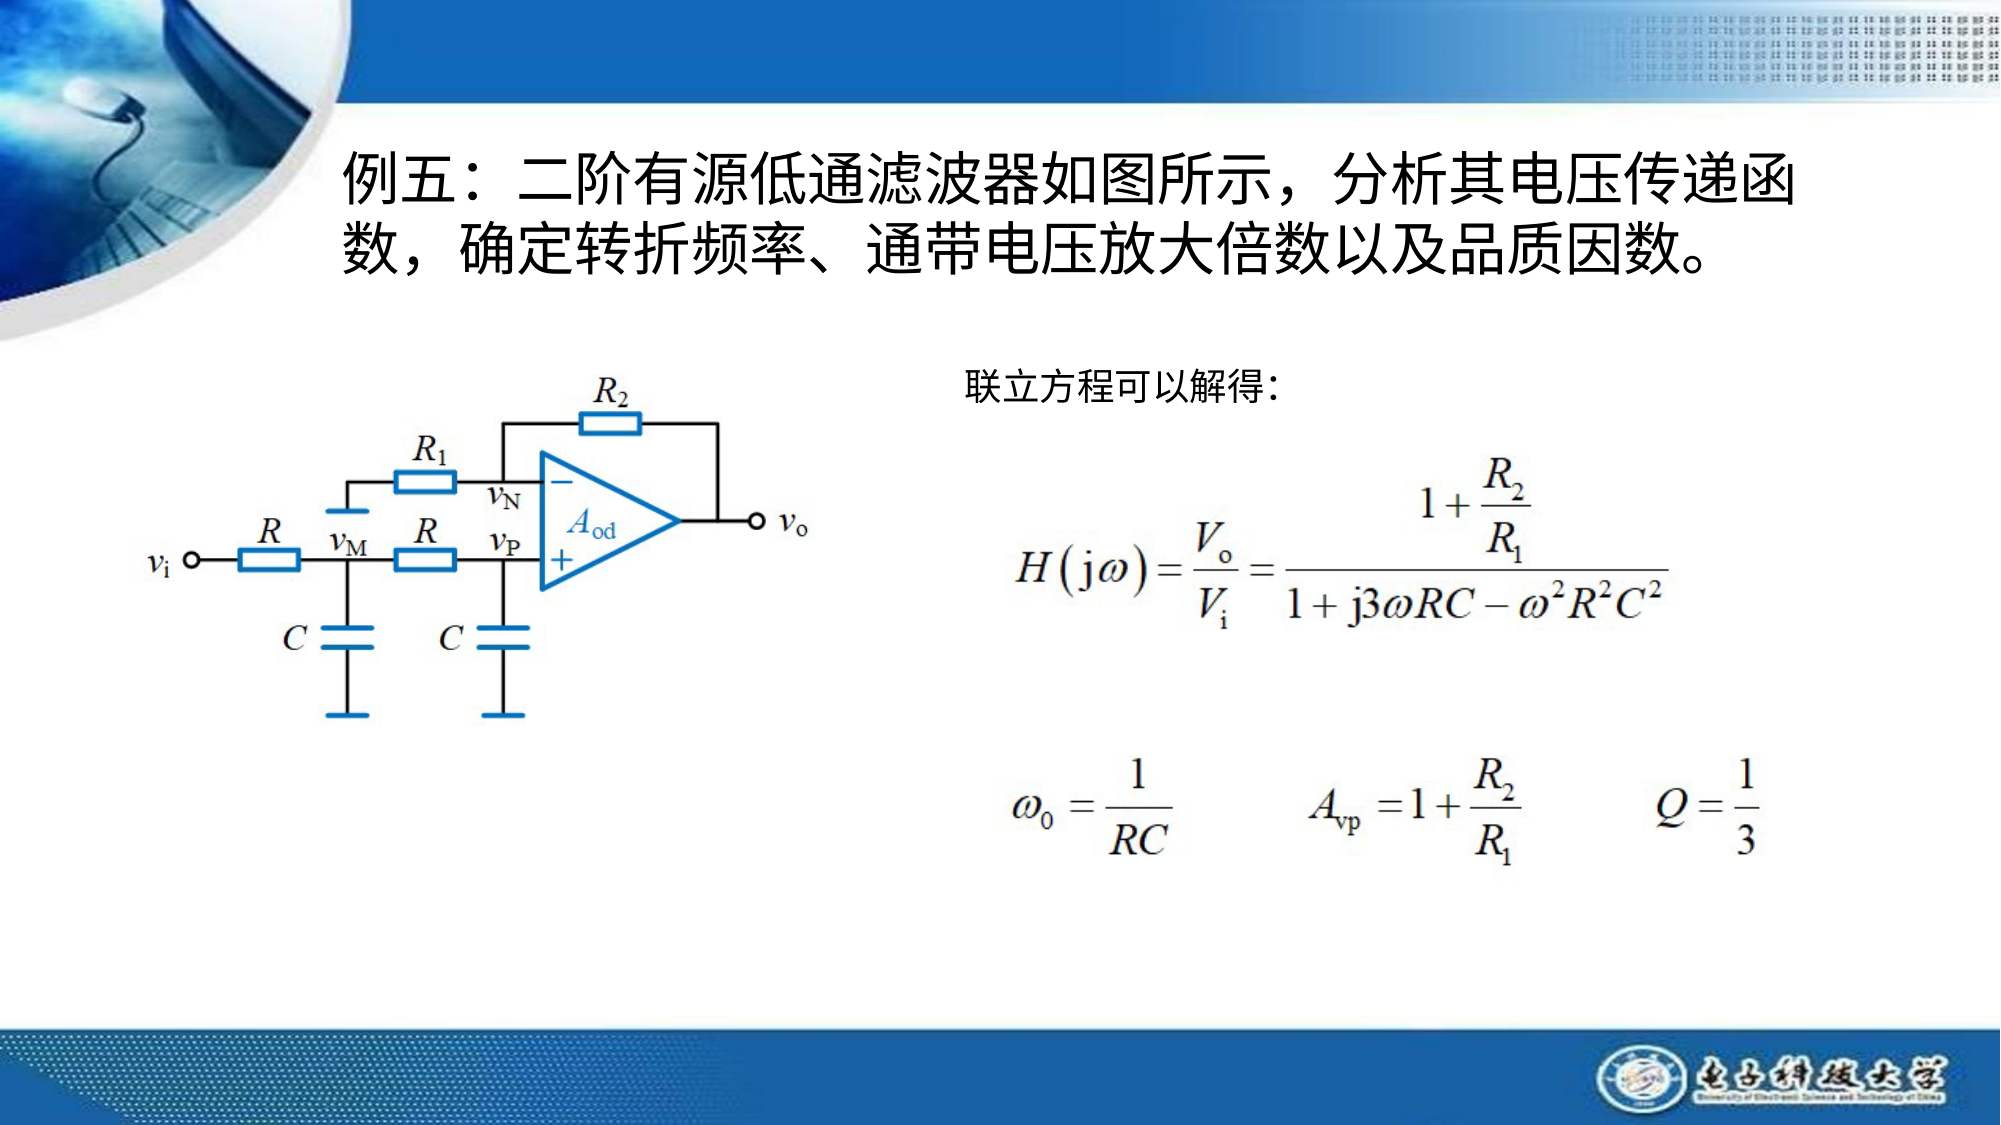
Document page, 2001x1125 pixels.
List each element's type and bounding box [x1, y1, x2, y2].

picture [0, 0, 2000, 1125]
list [959, 408, 1791, 684]
